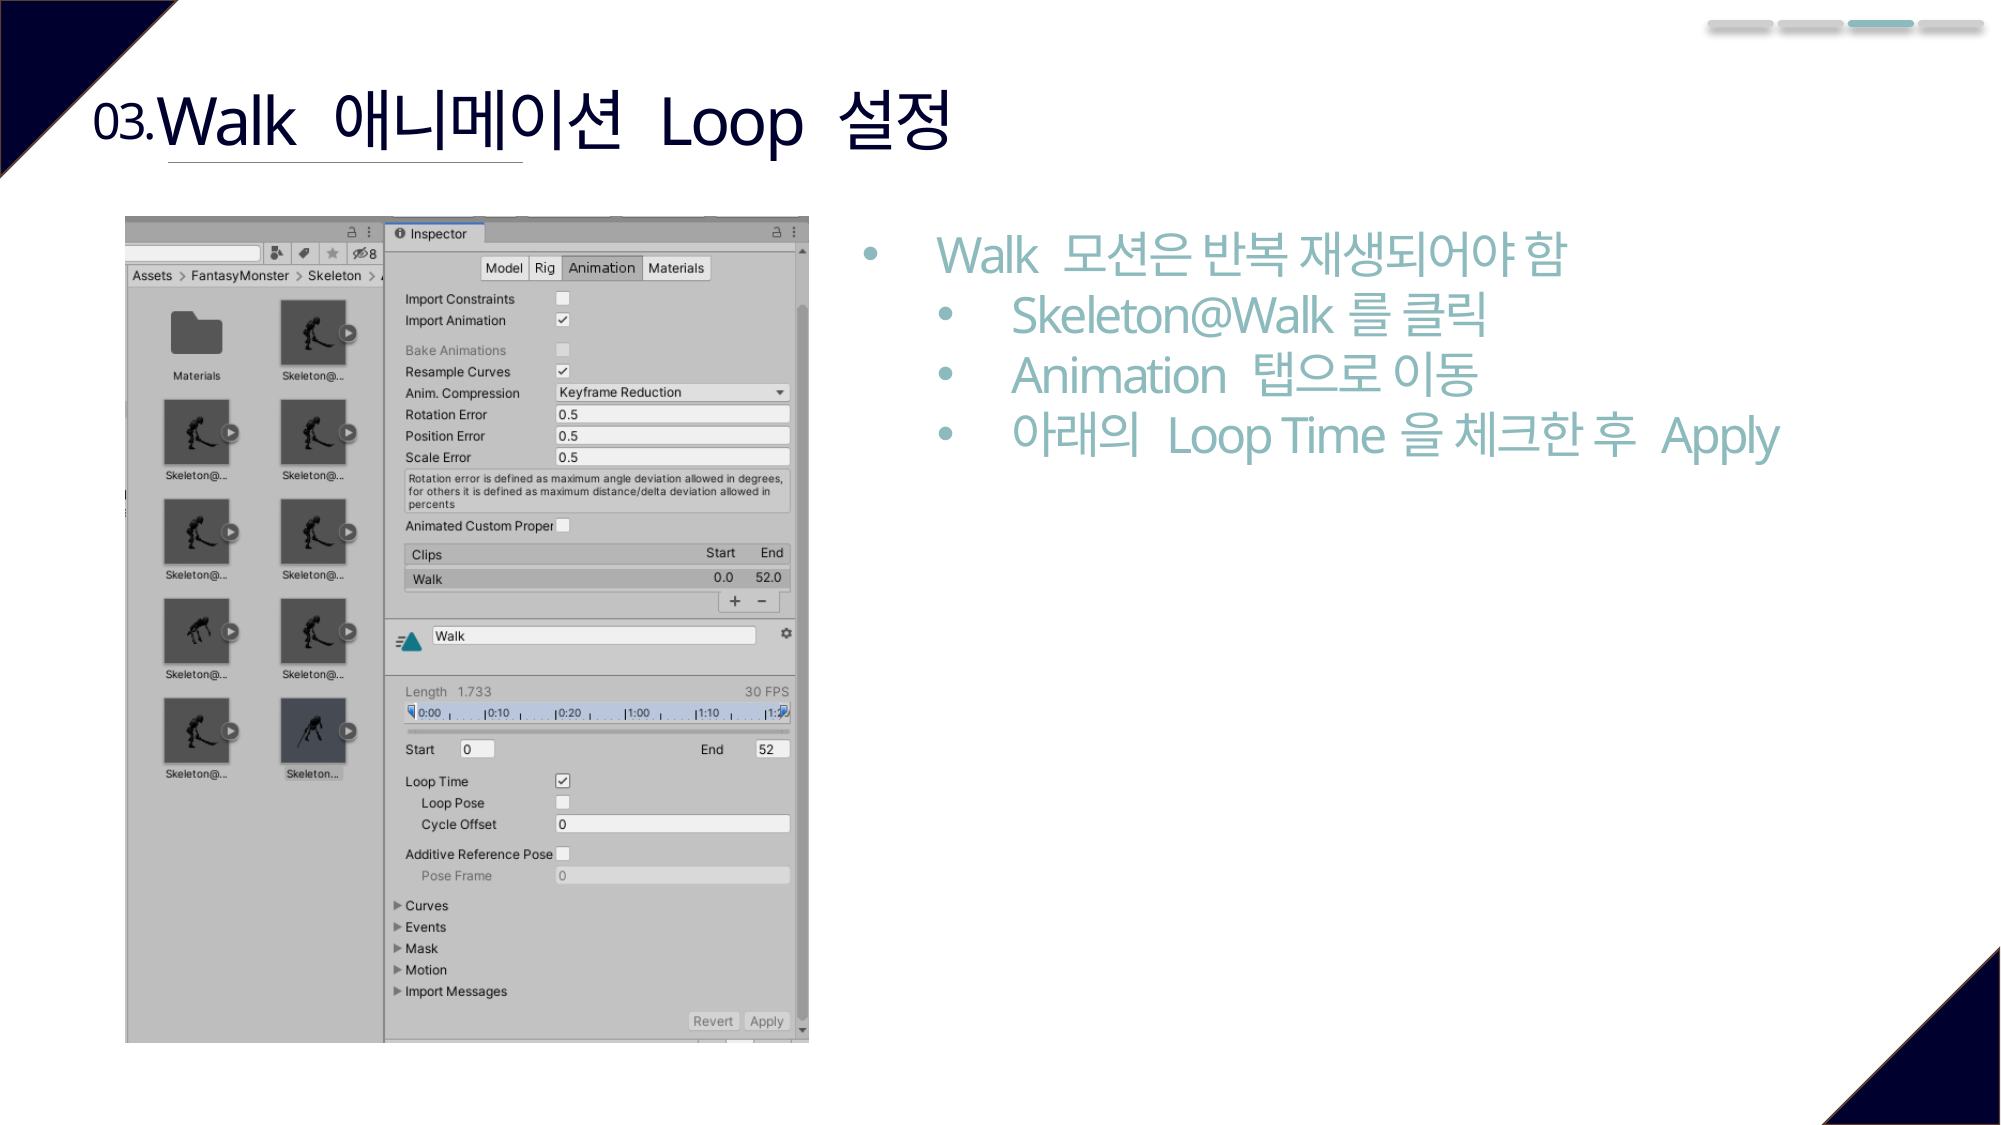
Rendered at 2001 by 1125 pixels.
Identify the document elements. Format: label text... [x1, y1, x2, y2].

text_box Walk 모션은 반복 재생되어야 함 Skeleton@Walk를 클릭 Animation 탭으로 이동 아래의 Loop Time을 체크한 후 Apply [847, 216, 1911, 471]
picture [125, 216, 809, 1043]
text_box Walk 애니메이션 Loop 설정 [142, 71, 971, 167]
text_box 03. [78, 81, 172, 157]
